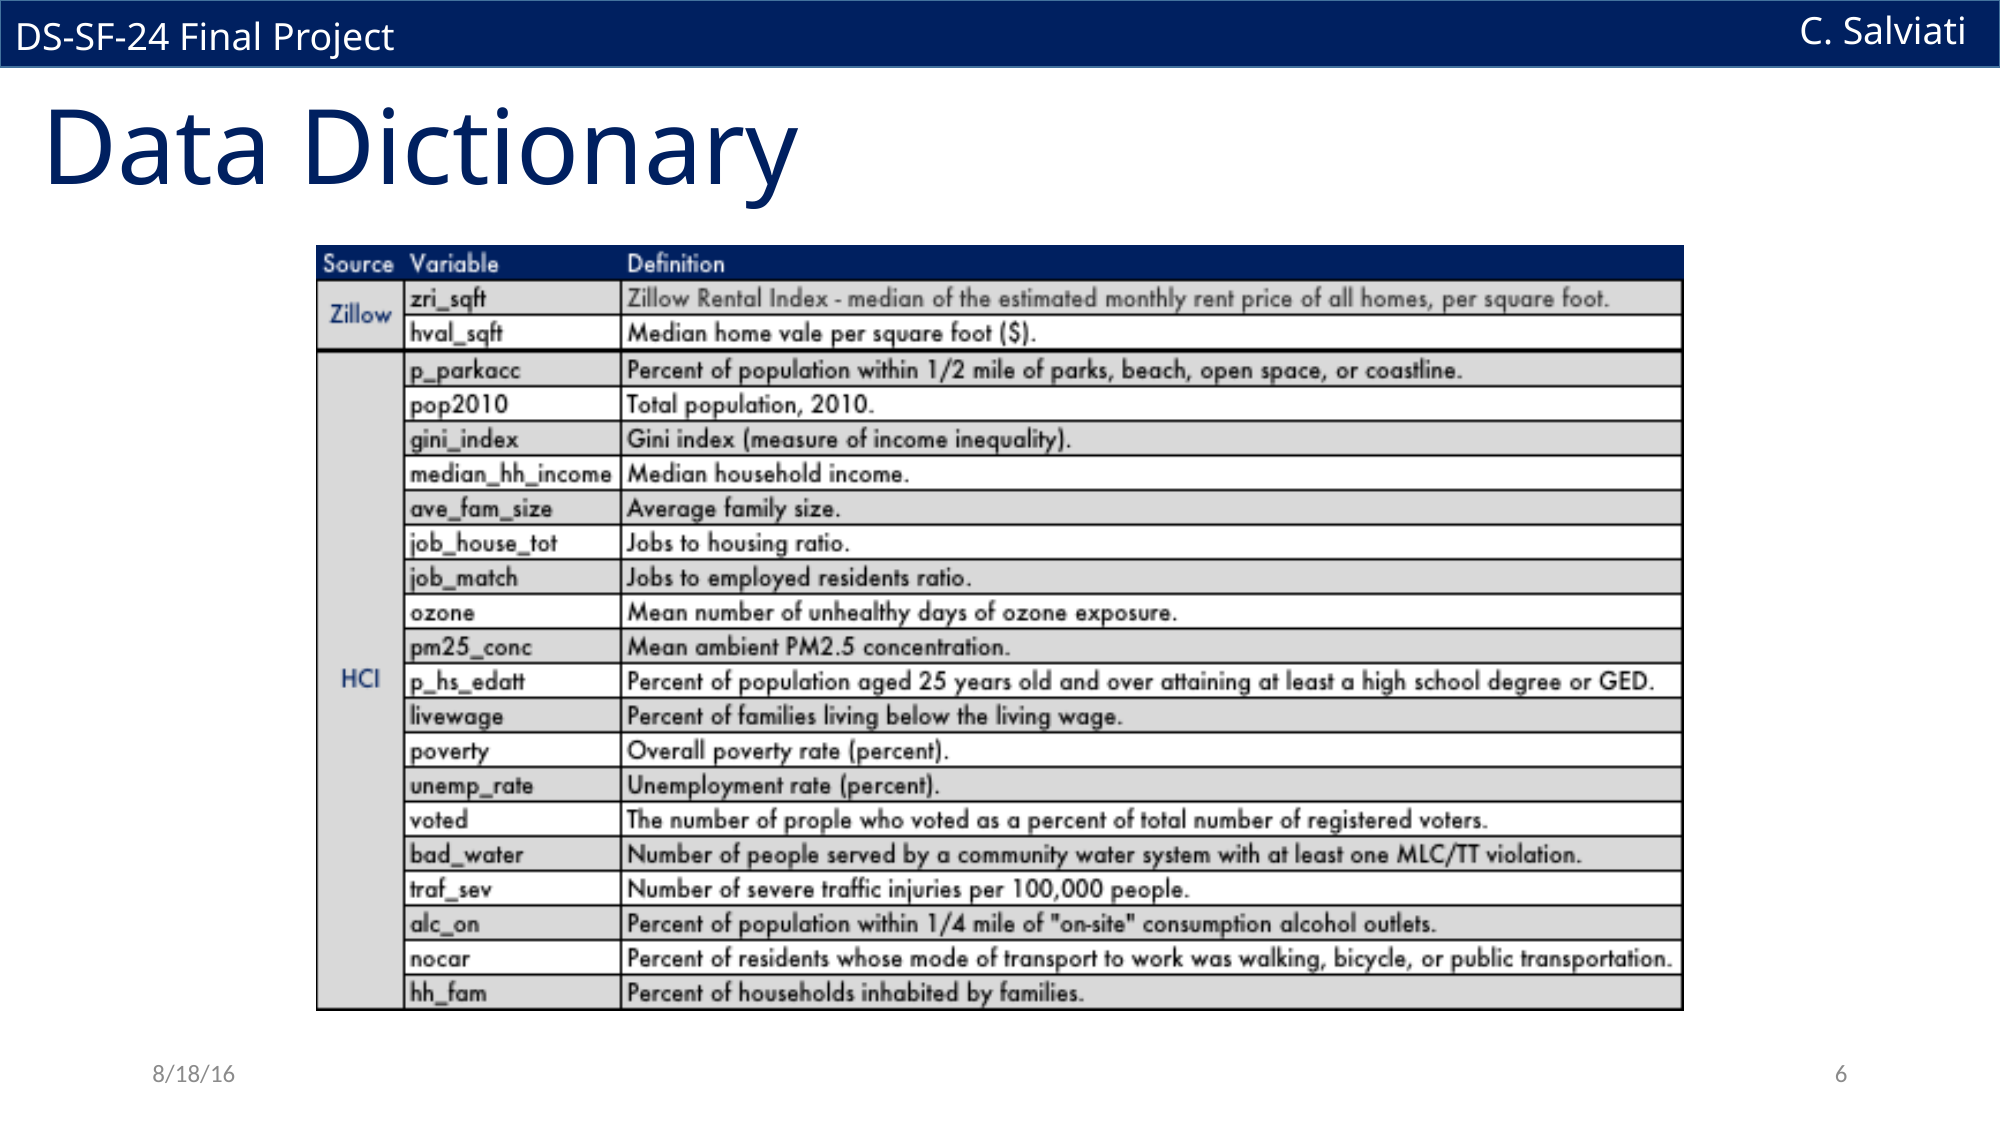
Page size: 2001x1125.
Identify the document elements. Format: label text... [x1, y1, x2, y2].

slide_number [137, 1042, 588, 1103]
text_box Data Dictionary [0, 72, 2000, 213]
text_box C. Salviati [1412, 0, 1982, 60]
text_box DS-SF-24 Final Project [0, 6, 570, 66]
slide_number 6 [1412, 1042, 1863, 1103]
picture [316, 245, 1684, 1011]
text_box [0, 0, 2000, 68]
